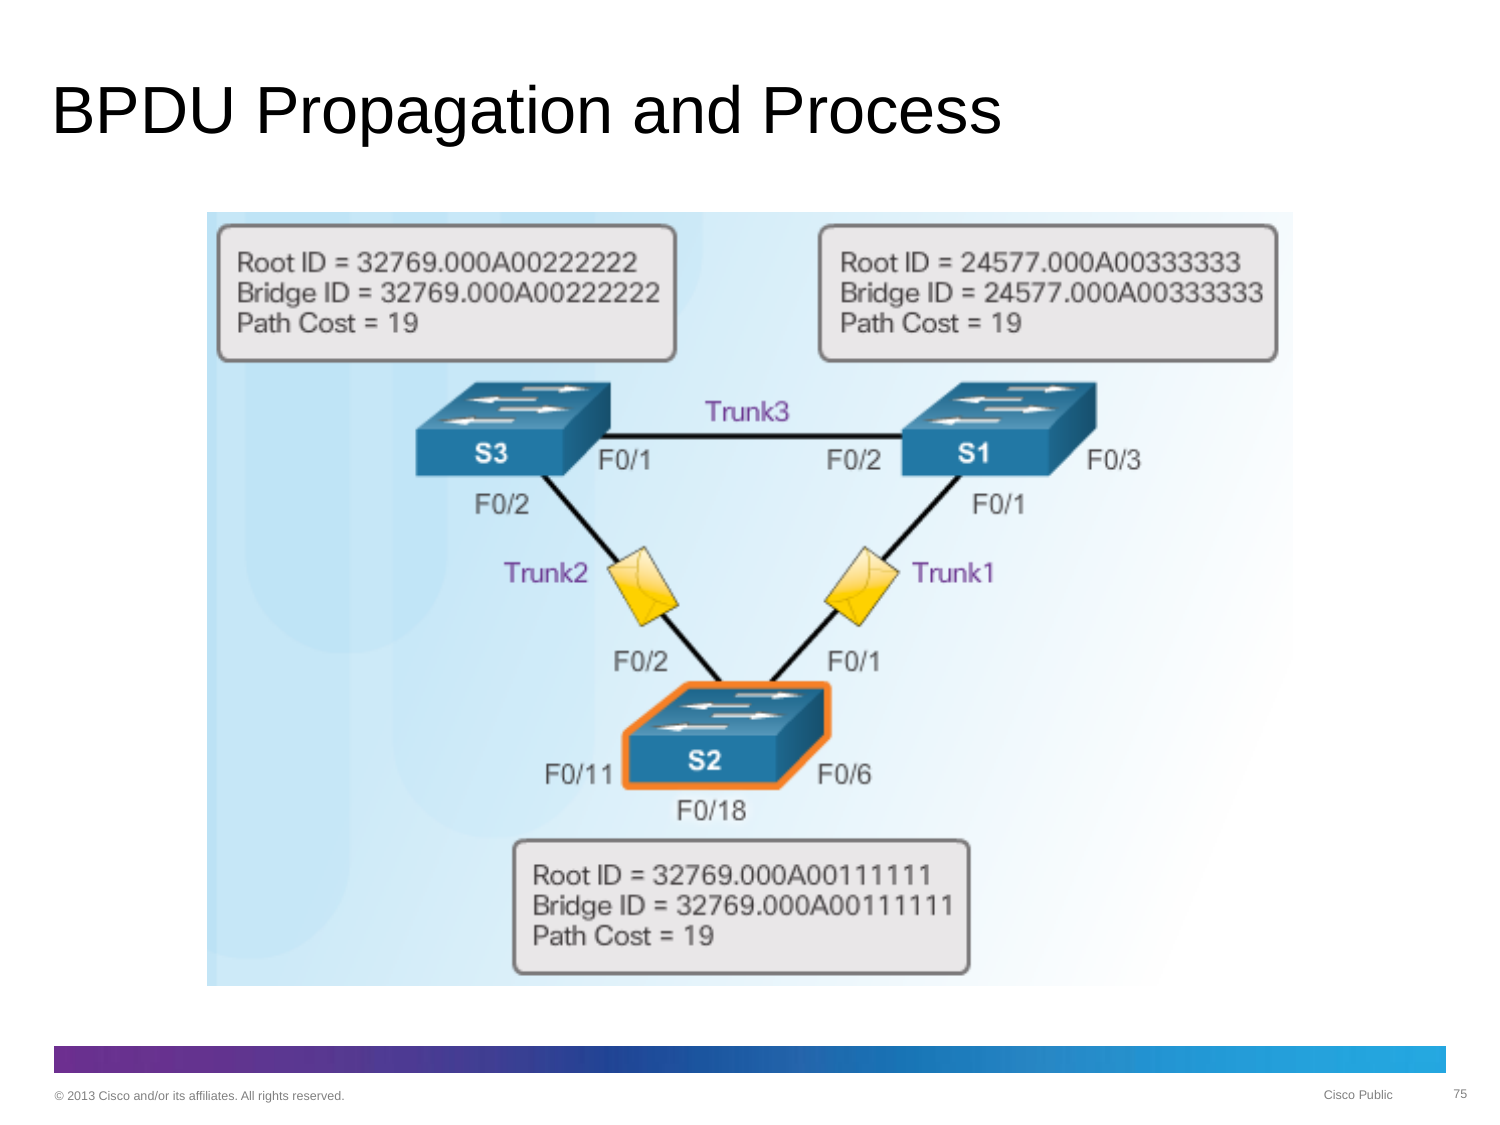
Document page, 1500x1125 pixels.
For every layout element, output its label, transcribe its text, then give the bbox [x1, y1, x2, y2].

title BPDU Propagation and Process [37, 17, 1447, 155]
picture [54, 1046, 1446, 1073]
picture [206, 212, 1294, 986]
